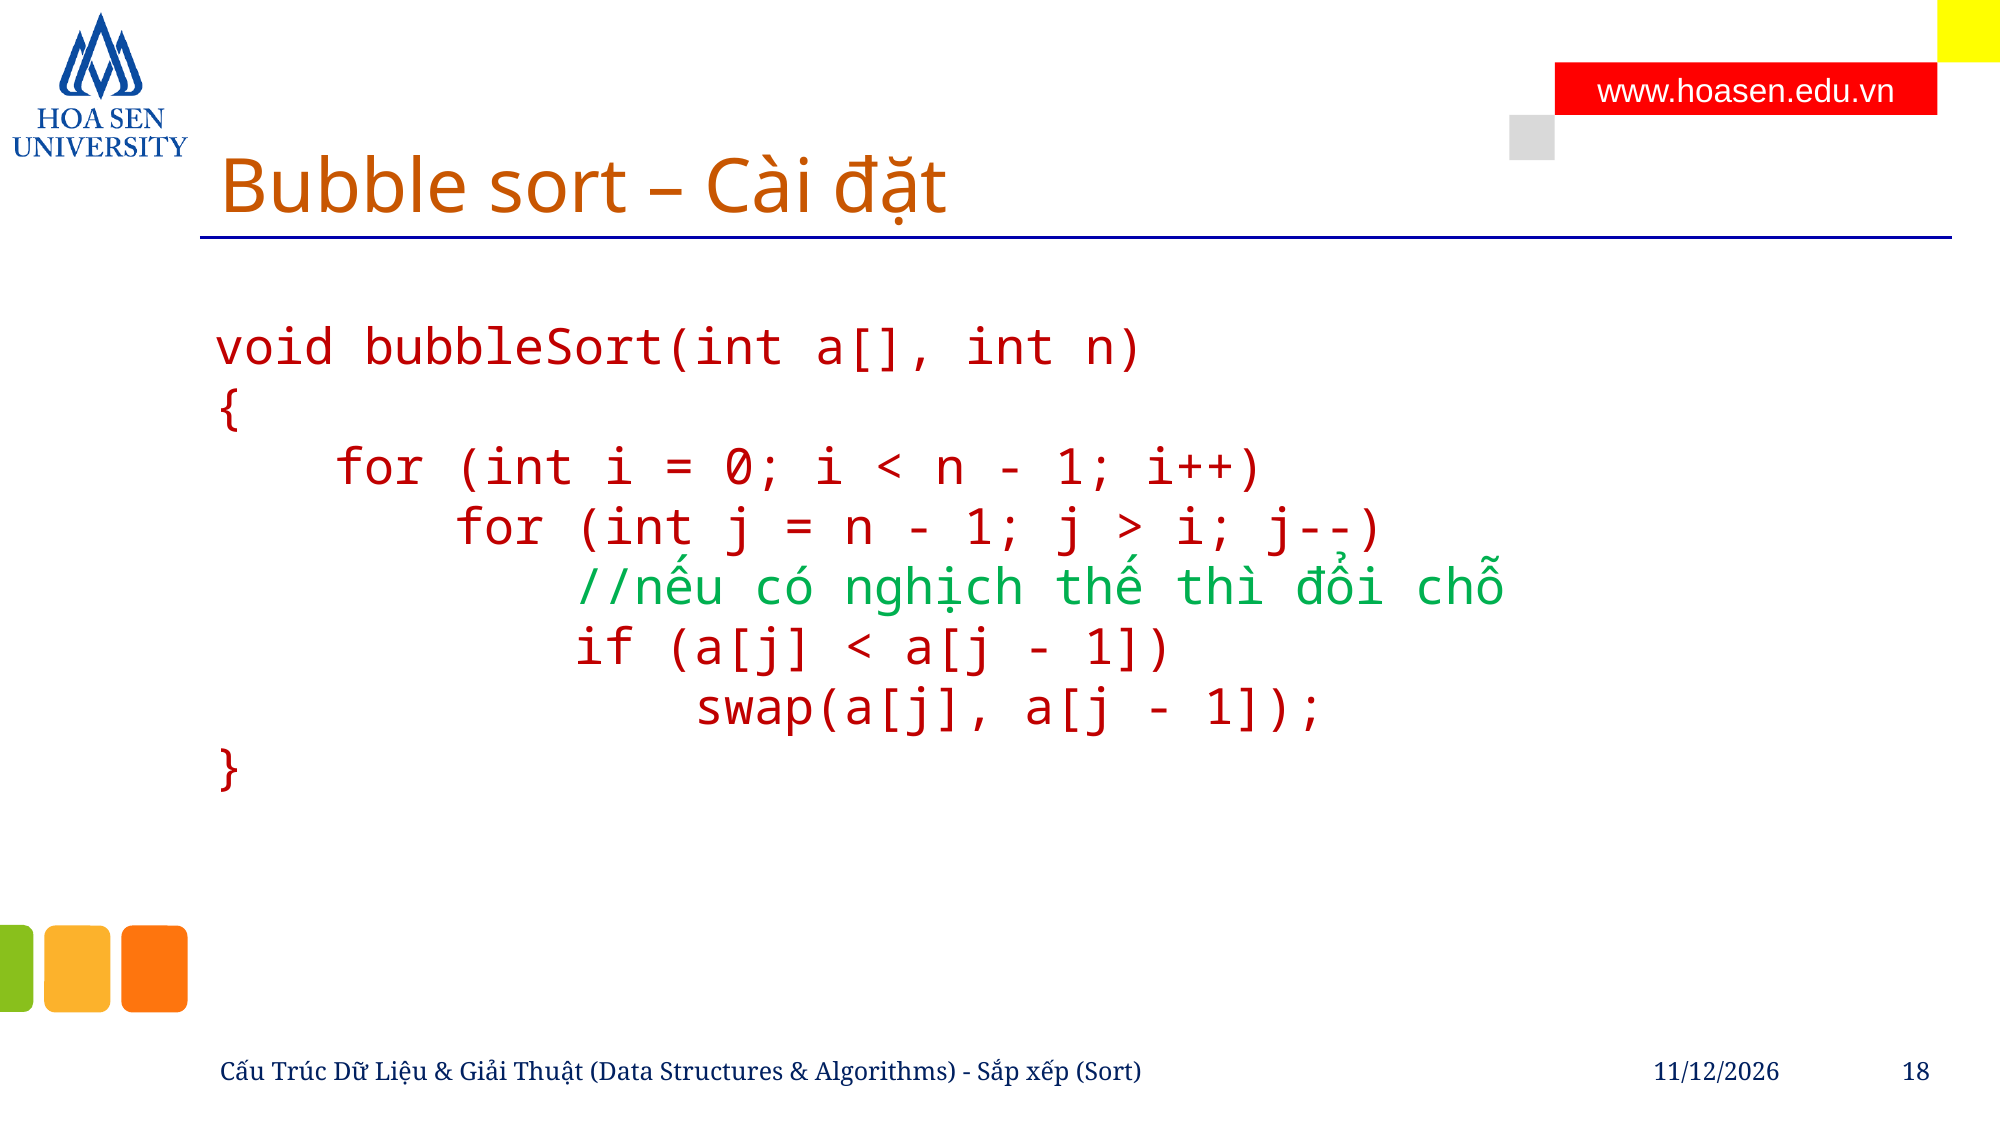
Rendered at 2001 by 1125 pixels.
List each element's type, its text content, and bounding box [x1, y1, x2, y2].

slide_number 18 [1816, 1057, 1950, 1088]
text_box void bubbleSort(int a[], int n) { for (int i = 0; i < n - 1; i++) for (int j = n - 1; j > i; j--) //nếu có nghịch thế thì đổi chỗ if (a[j] < a[j - 1]) swap(a[j], a[j - 1]); } [200, 306, 1950, 802]
footer Cấu Trúc Dữ Liệu & Giải Thuật (Data Structures & Algorithms) - Sắp xếp (Sort) [200, 1057, 1560, 1088]
picture [12, 11, 188, 157]
title Bubble sort – Cài đặt [200, 24, 1952, 238]
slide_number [1566, 1057, 1800, 1088]
